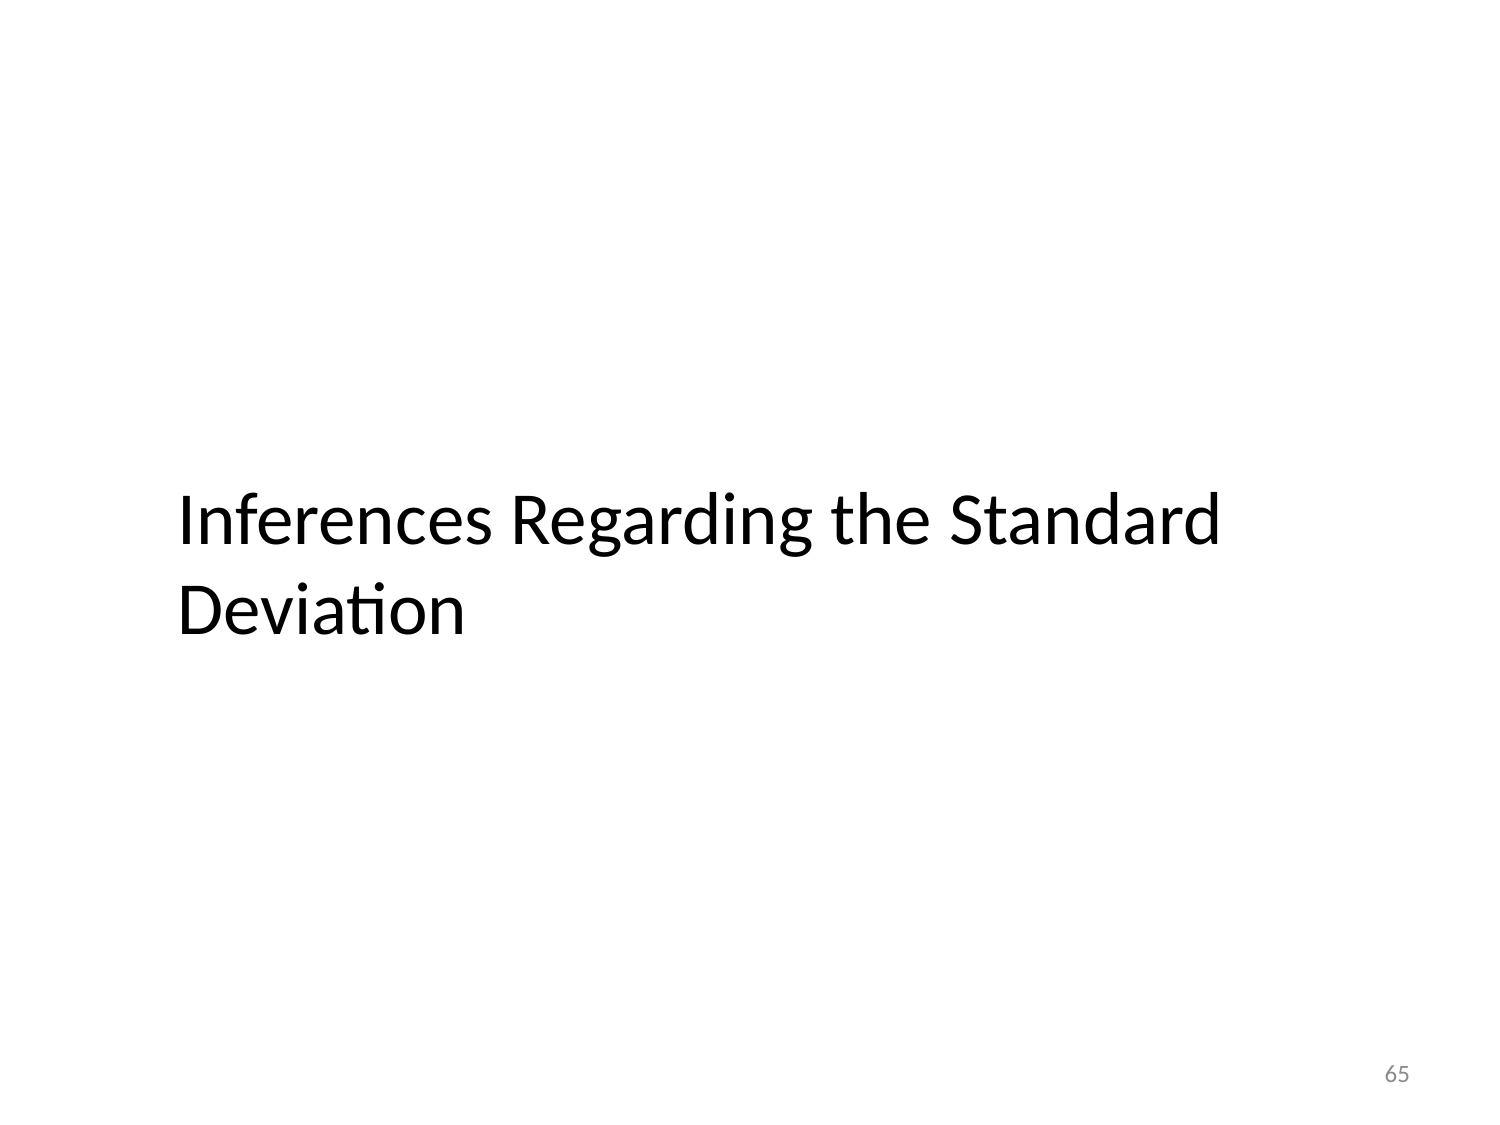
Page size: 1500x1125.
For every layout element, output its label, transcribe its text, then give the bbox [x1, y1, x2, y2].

text_box Inferences Regarding the Standard Deviation [162, 462, 1338, 658]
slide_number 65 [1074, 1042, 1425, 1103]
